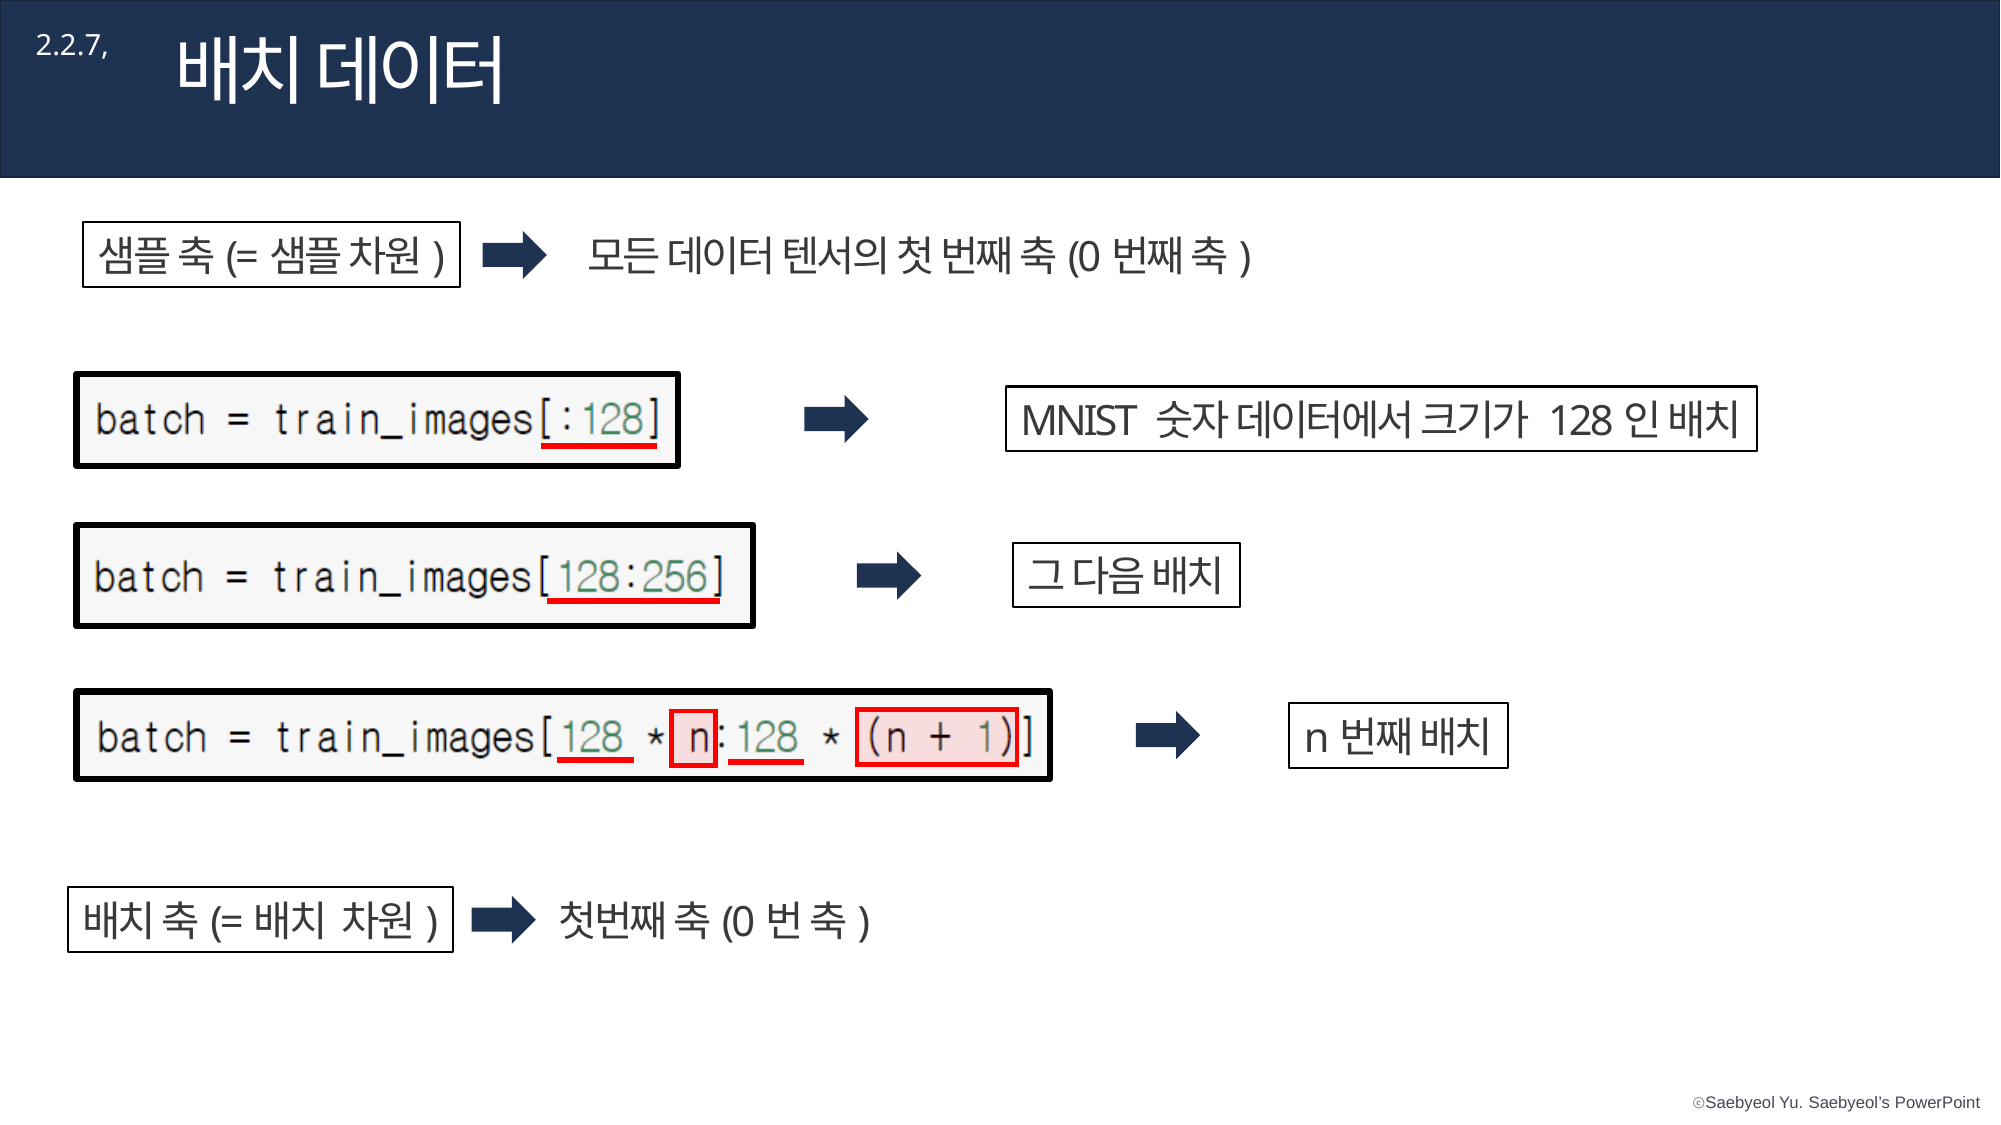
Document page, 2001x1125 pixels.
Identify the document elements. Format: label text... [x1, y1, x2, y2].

text_box [803, 392, 871, 446]
picture [79, 376, 675, 463]
text_box 배치 축(=배치 차원) [67, 886, 453, 952]
text_box 그 다음 배치 [1013, 542, 1241, 608]
text_box n번째 배치 [1289, 703, 1508, 769]
text_box MNIST 숫자 데이터에서 크기가 128인 배치 [1005, 386, 1757, 452]
text_box 첫번째 축(0번 축) [543, 886, 886, 952]
text_box [470, 893, 538, 947]
text_box 배치 데이터 [160, 16, 525, 122]
text_box 2.2.7, [20, 19, 132, 69]
text_box [1134, 708, 1202, 762]
text_box 모든 데이터 텐서의 첫 번째 축(0번째 축) [572, 222, 1267, 287]
text_box [481, 228, 549, 282]
text_box [0, 0, 2000, 178]
picture [79, 527, 750, 624]
text_box [855, 548, 923, 603]
picture [79, 694, 1047, 776]
text_box 샘플 축(=샘플 차원) [83, 222, 460, 287]
